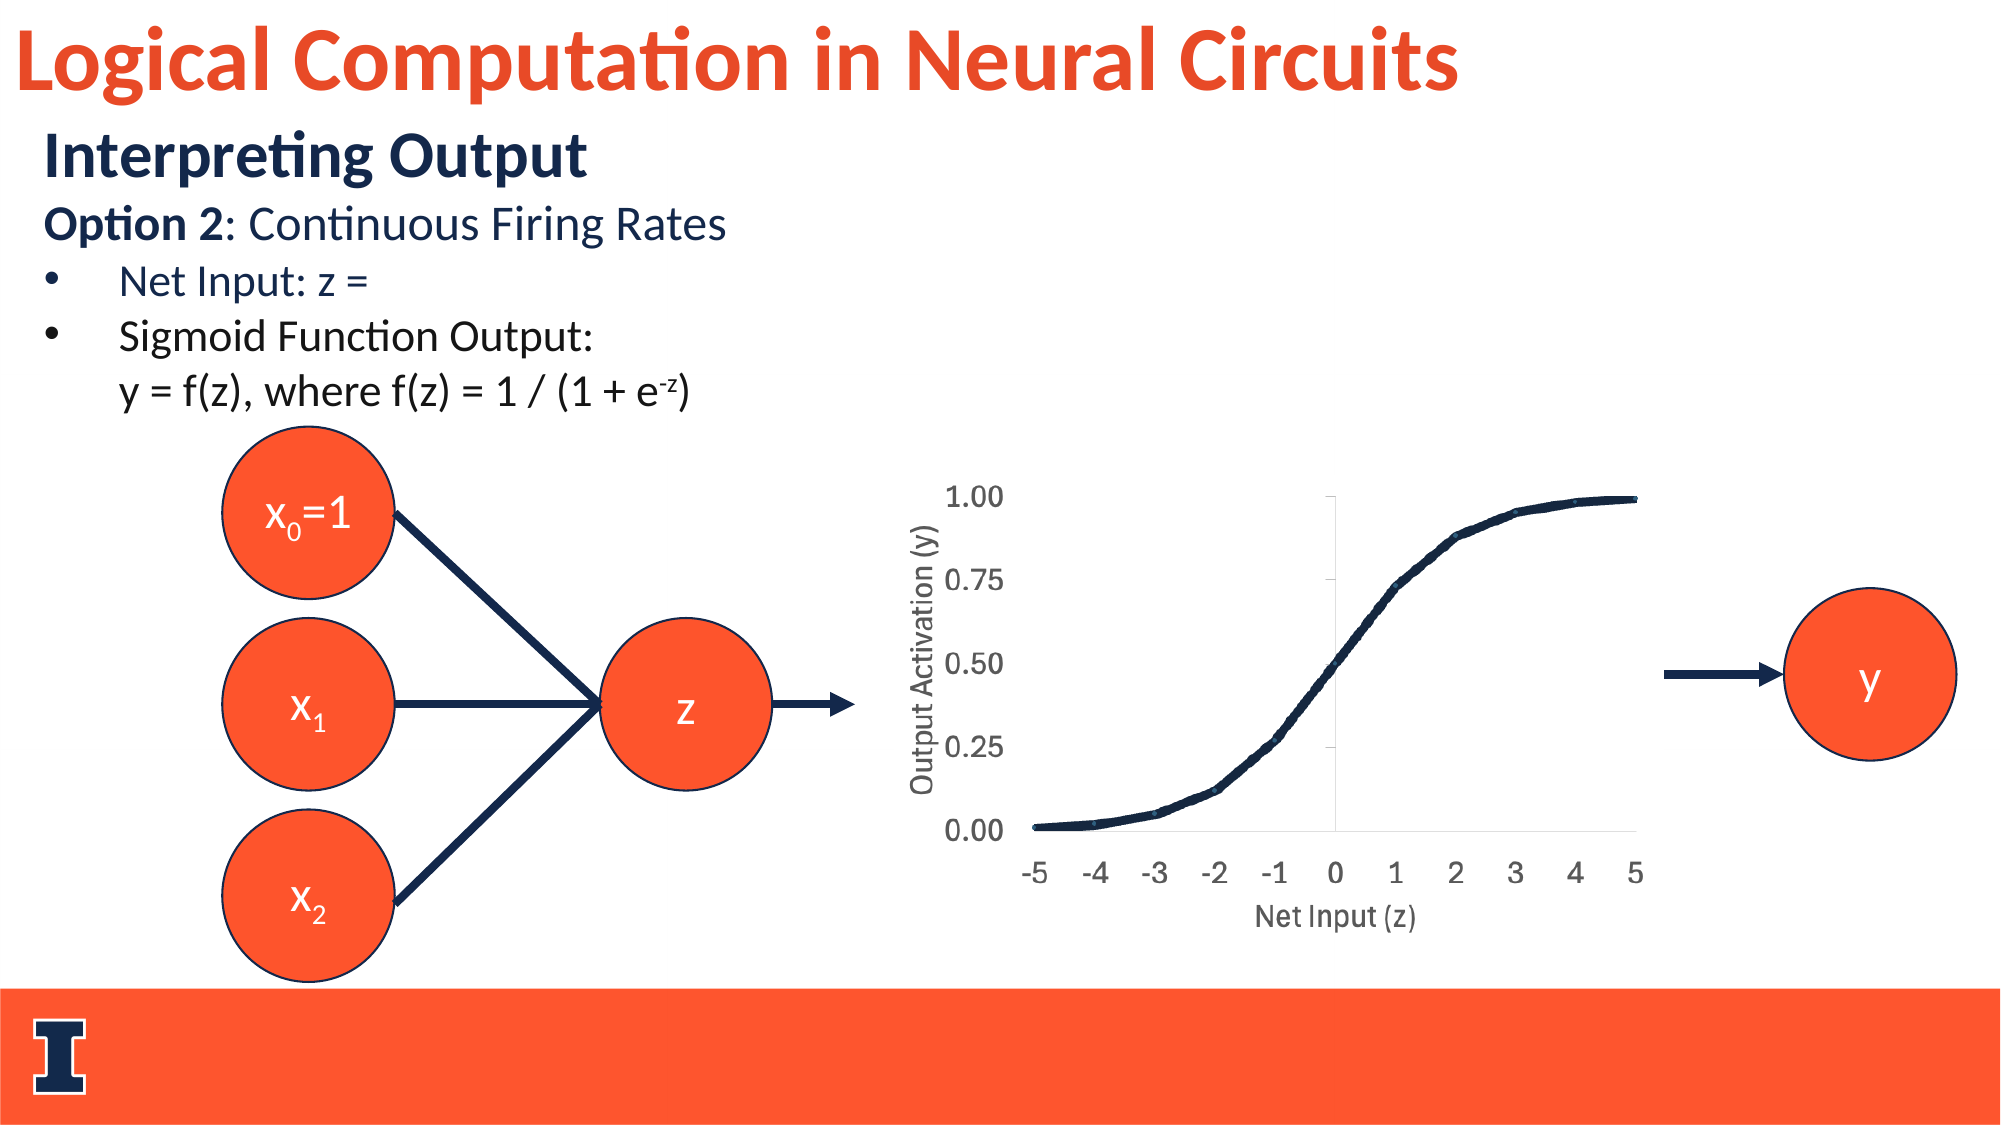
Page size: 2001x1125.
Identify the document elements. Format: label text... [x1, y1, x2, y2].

text_box y [1782, 587, 1958, 762]
text_box x0=1 [221, 425, 396, 601]
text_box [394, 512, 600, 704]
text_box x1 [221, 616, 394, 792]
picture [0, 0, 2001, 1125]
text_box z [600, 616, 774, 792]
text_box x2 [221, 808, 396, 984]
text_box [394, 704, 600, 905]
text_box Logical Computation in Neural Circuits [0, 0, 1884, 121]
